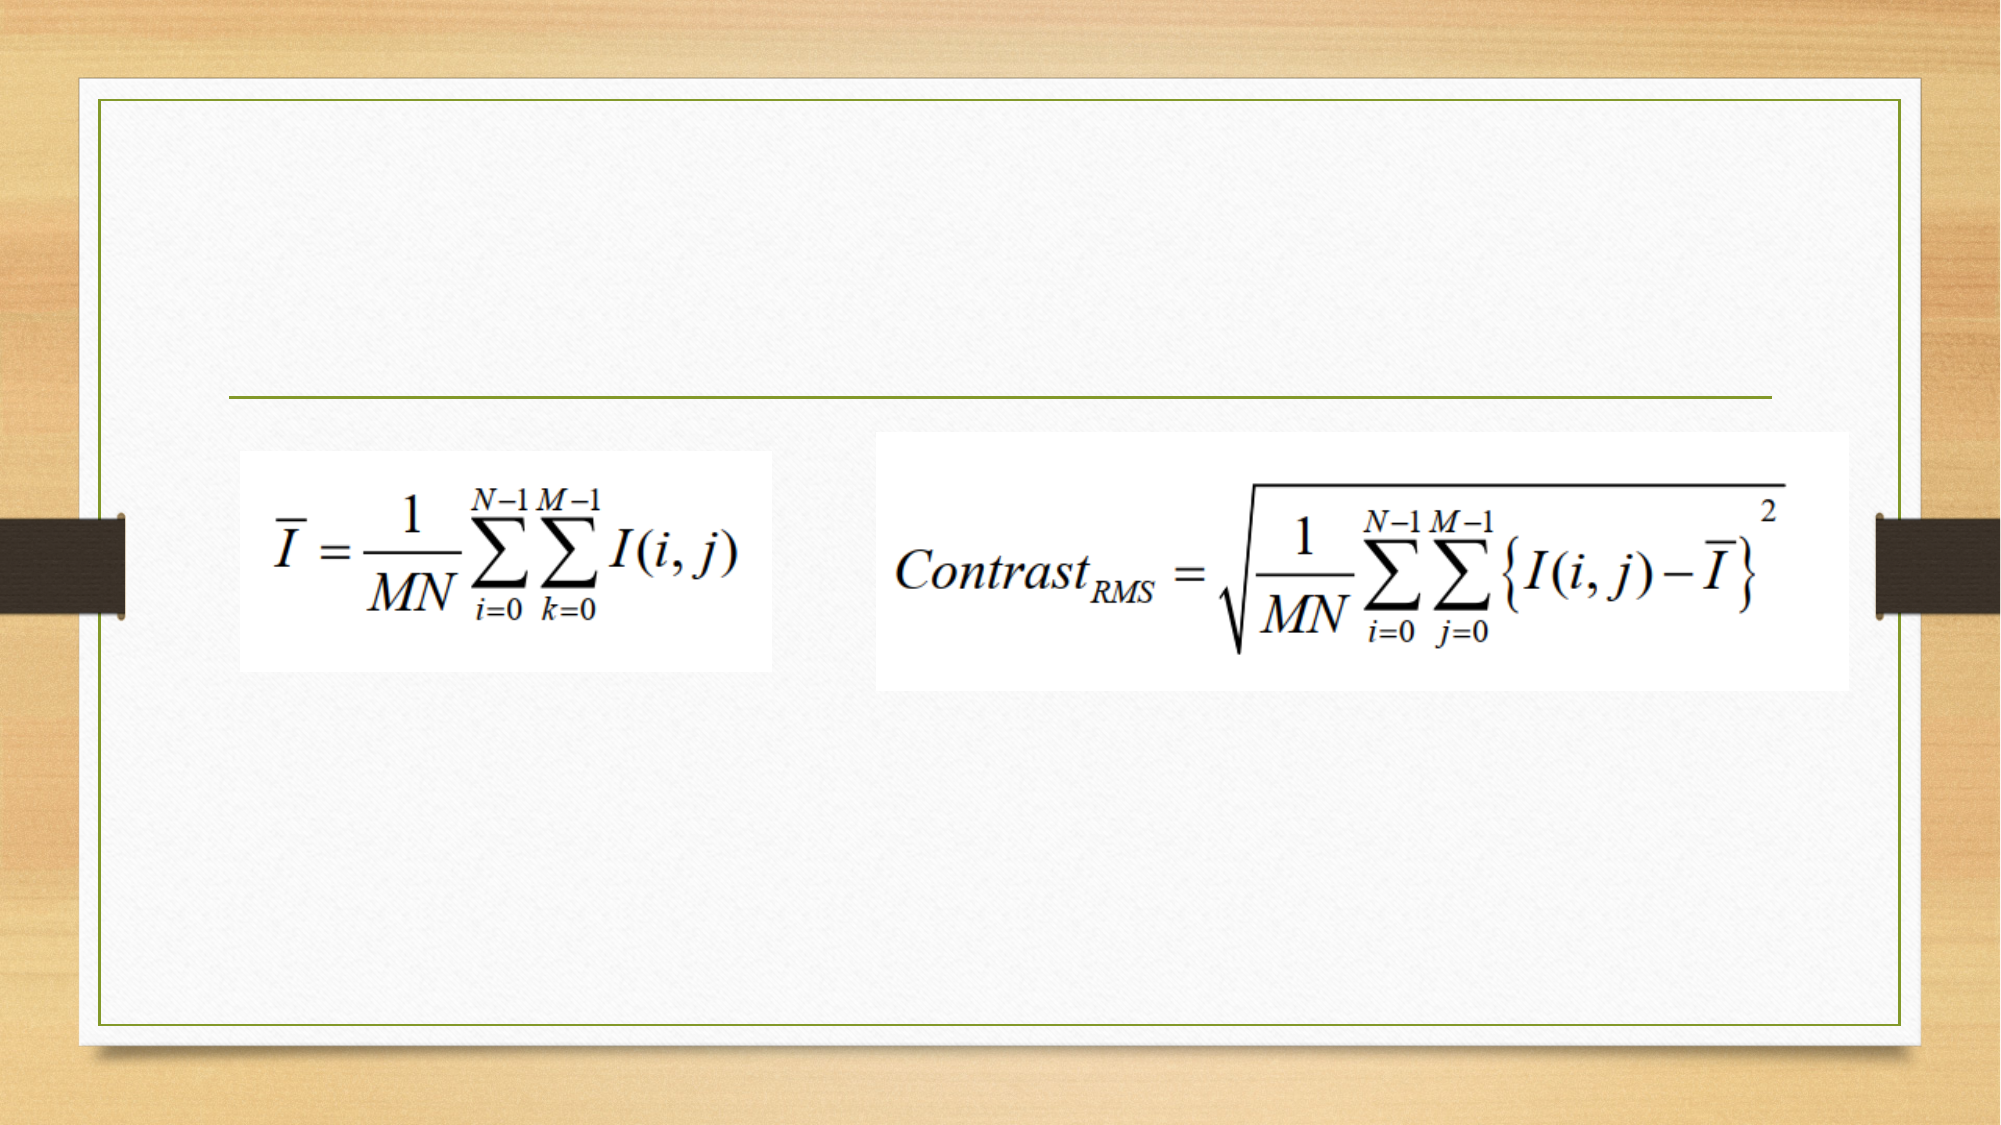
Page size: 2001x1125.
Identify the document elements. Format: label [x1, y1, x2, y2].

picture [0, 0, 2001, 1125]
list [239, 451, 772, 673]
